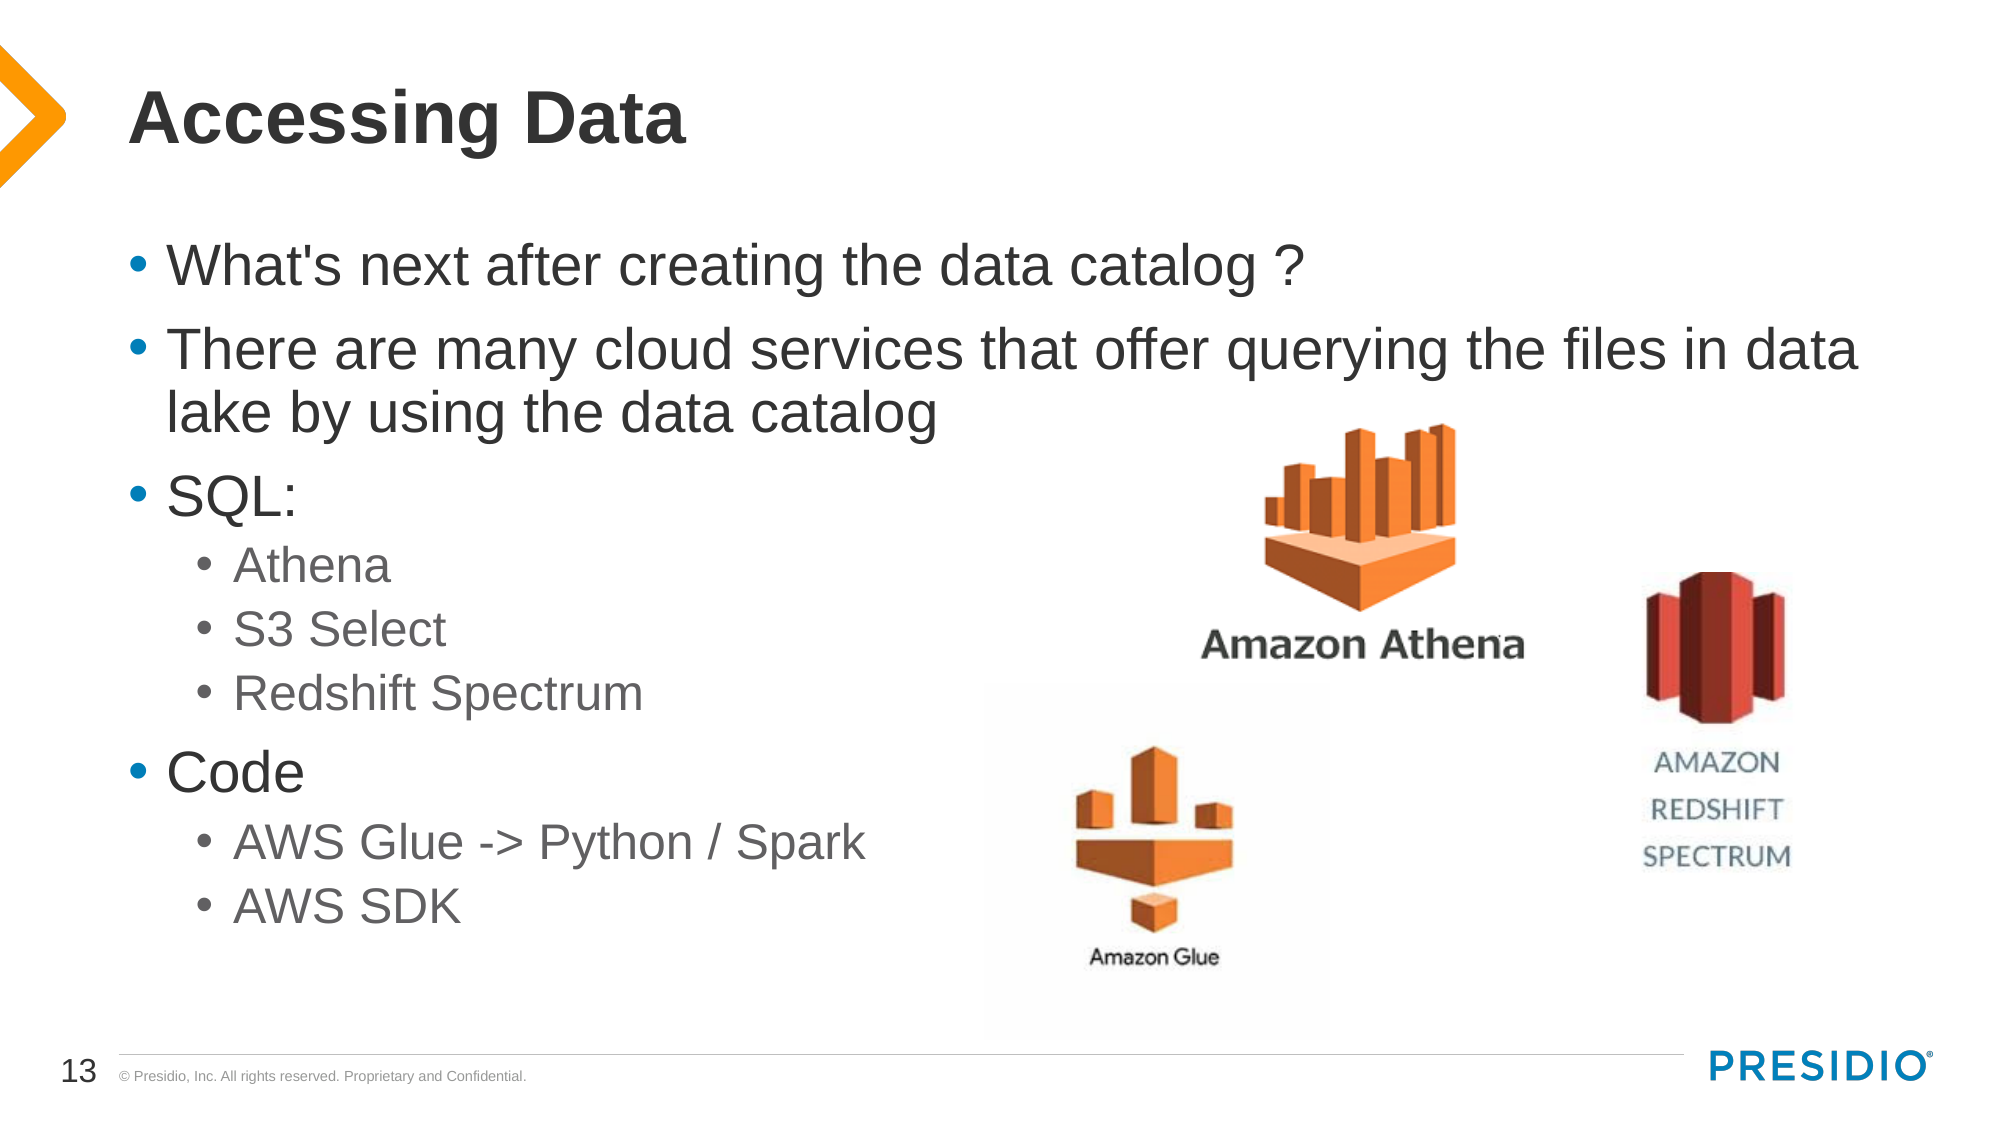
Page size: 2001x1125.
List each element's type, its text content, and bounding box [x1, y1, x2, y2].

picture [0, 45, 66, 188]
title Accessing Data [112, 39, 1927, 200]
picture [1706, 1043, 1937, 1088]
picture [984, 683, 1330, 1040]
slide_number 13 [0, 1039, 113, 1100]
picture [1169, 405, 1560, 681]
list What's next after creating the data catalog ? There are many cloud services that offer querying the files in data lake by using the data catalog SQL: Athena S3 Select Redshift Spectrum Code AWS Glue -> Python / Spark AWS SDK [114, 227, 1929, 942]
picture [1592, 572, 1846, 898]
